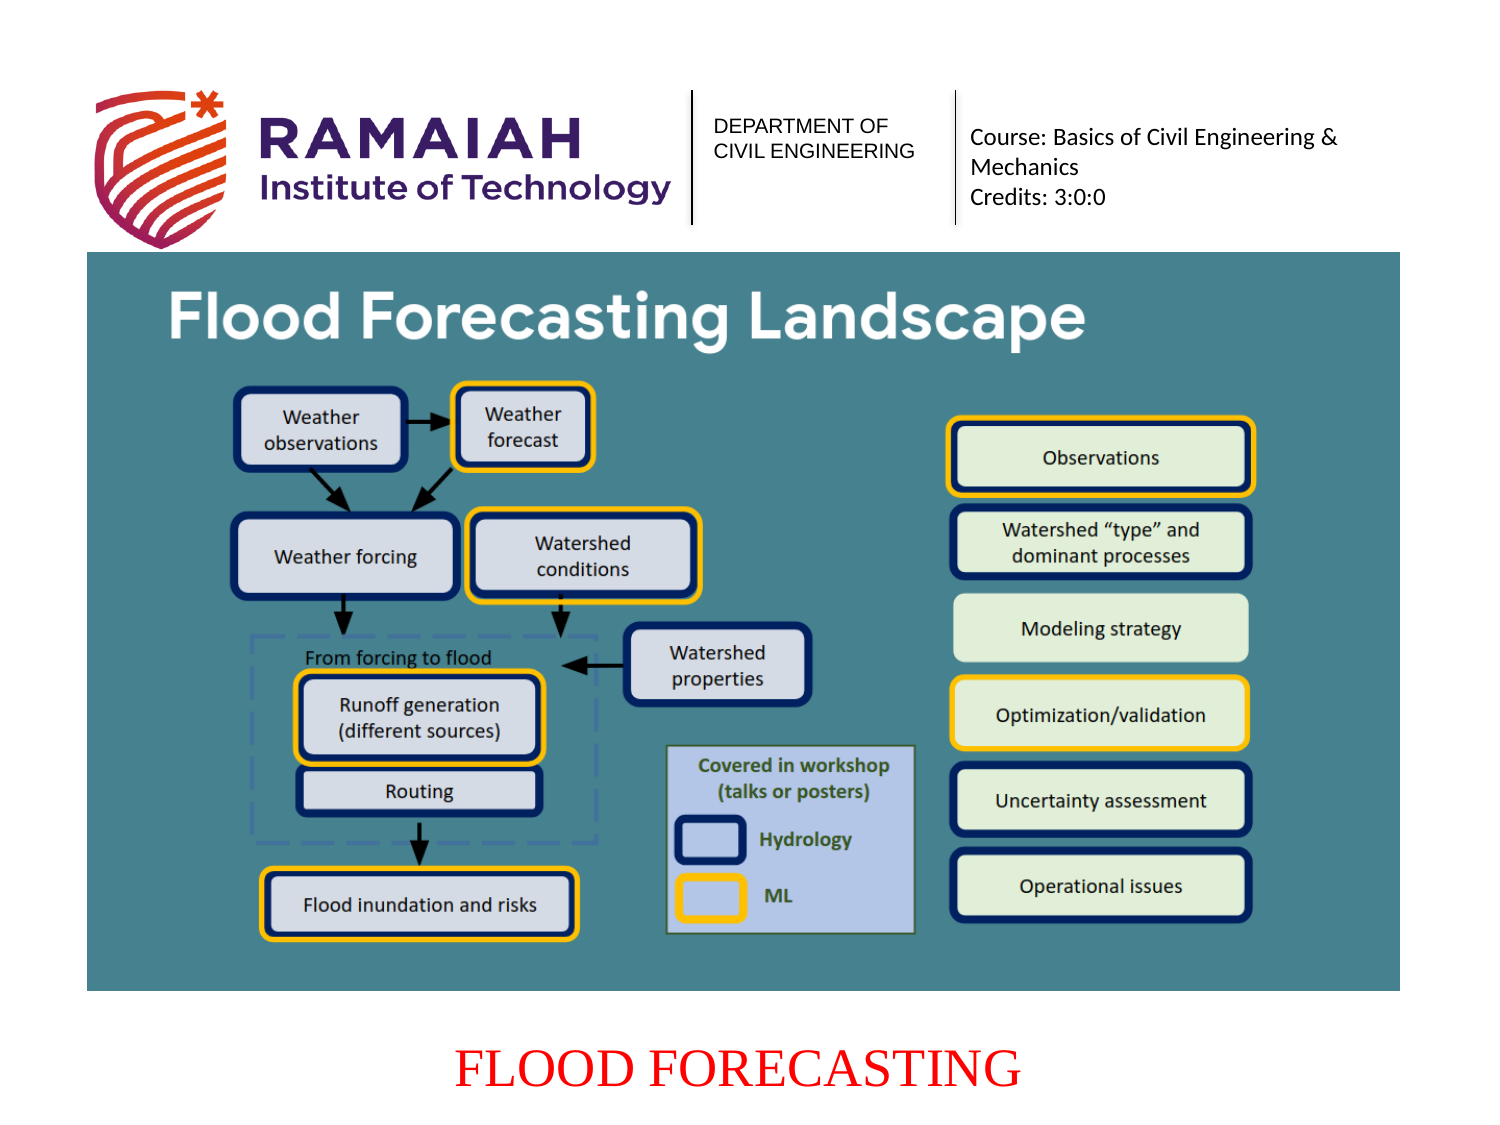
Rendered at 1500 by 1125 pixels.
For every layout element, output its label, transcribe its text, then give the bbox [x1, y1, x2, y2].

list FLOOD FORECASTING [98, 1025, 1380, 1101]
picture [87, 251, 1401, 991]
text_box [93, 90, 1401, 251]
